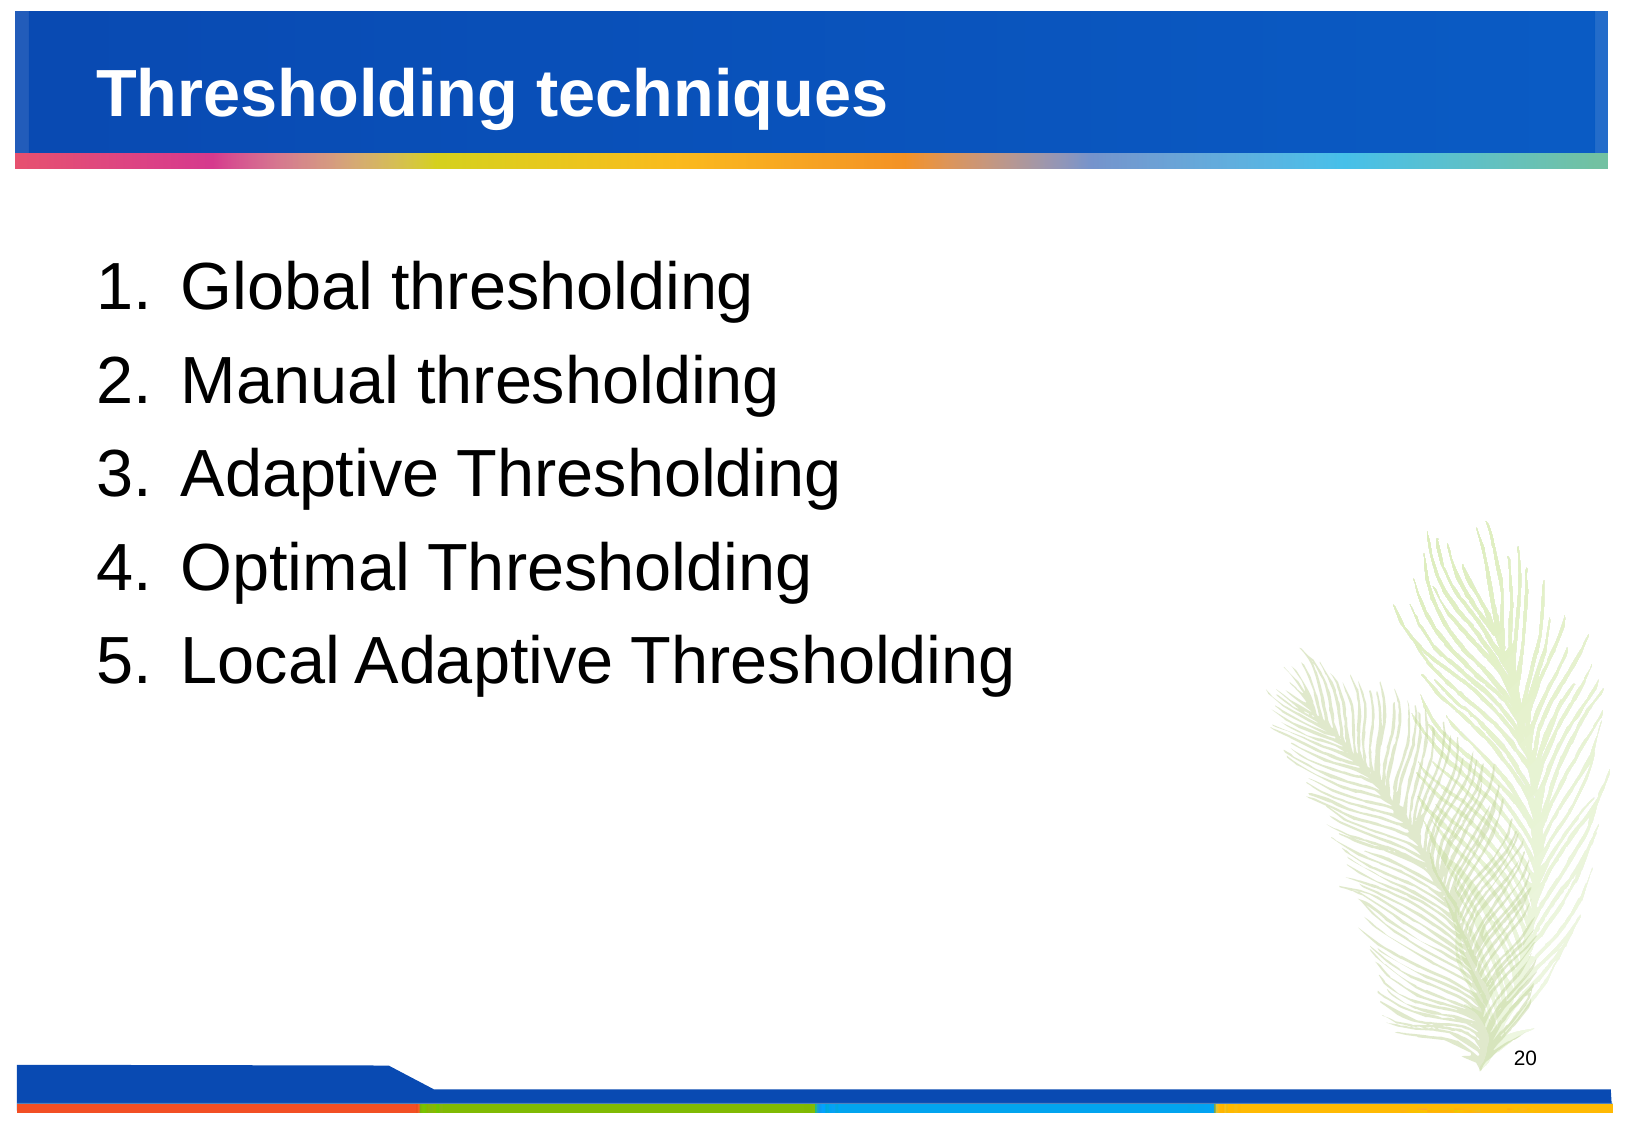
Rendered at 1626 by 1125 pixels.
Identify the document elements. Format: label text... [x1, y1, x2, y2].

picture [17, 1104, 824, 1113]
list Global thresholding Manual thresholding Adaptive Thresholding Optimal Thresholding Local Adaptive Thresholding [81, 235, 1544, 1013]
slide_number ‹#› [1264, 1037, 1552, 1085]
picture [15, 11, 1608, 169]
picture [1215, 1104, 1613, 1113]
title Thresholding techniques [81, 18, 1625, 162]
